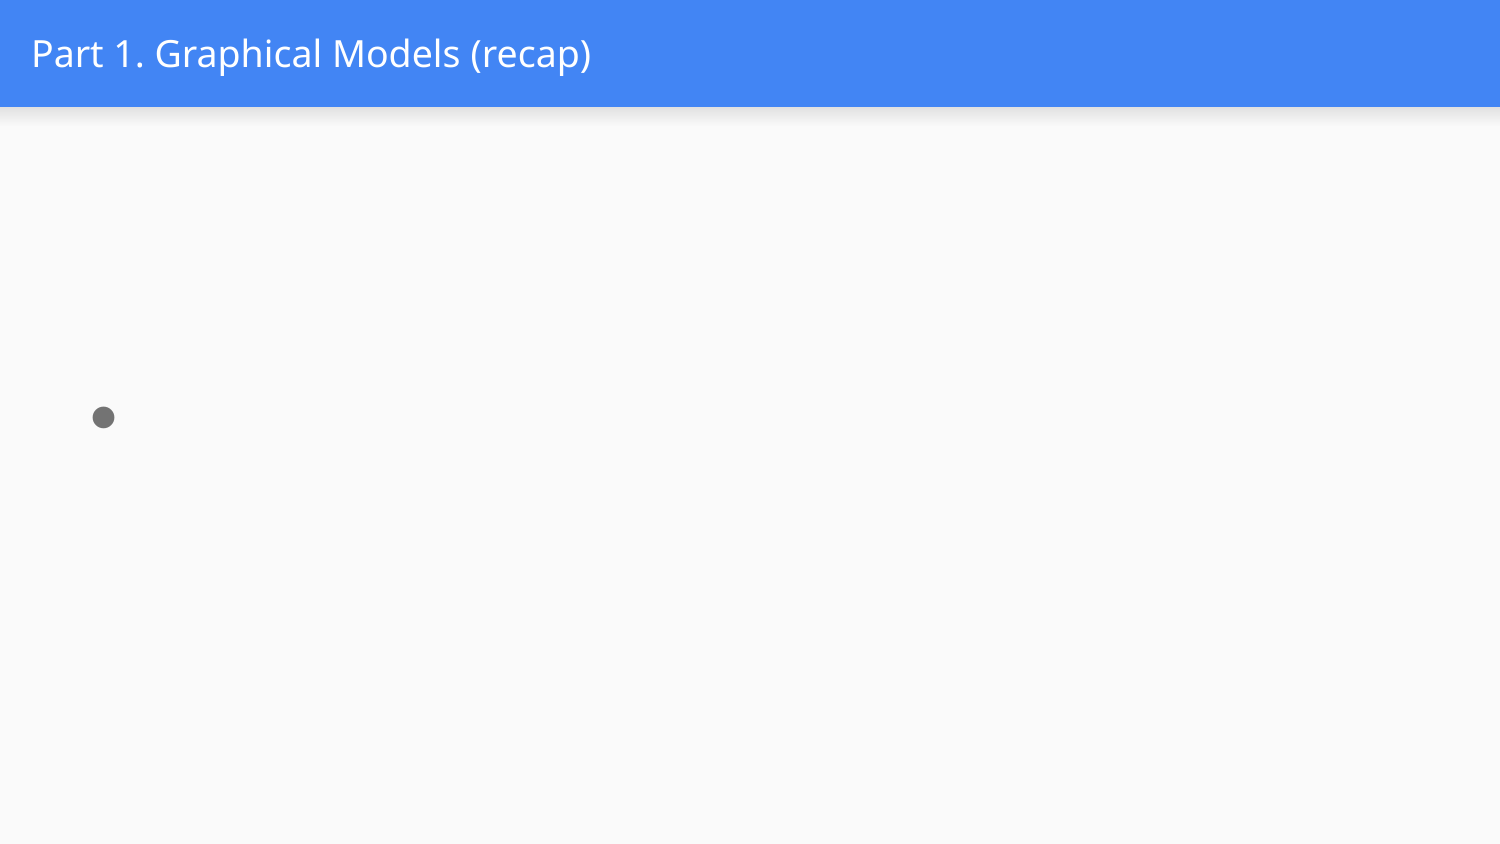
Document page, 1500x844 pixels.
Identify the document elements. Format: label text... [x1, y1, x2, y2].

title Part 1. Graphical Models (recap) [16, 2, 1464, 102]
